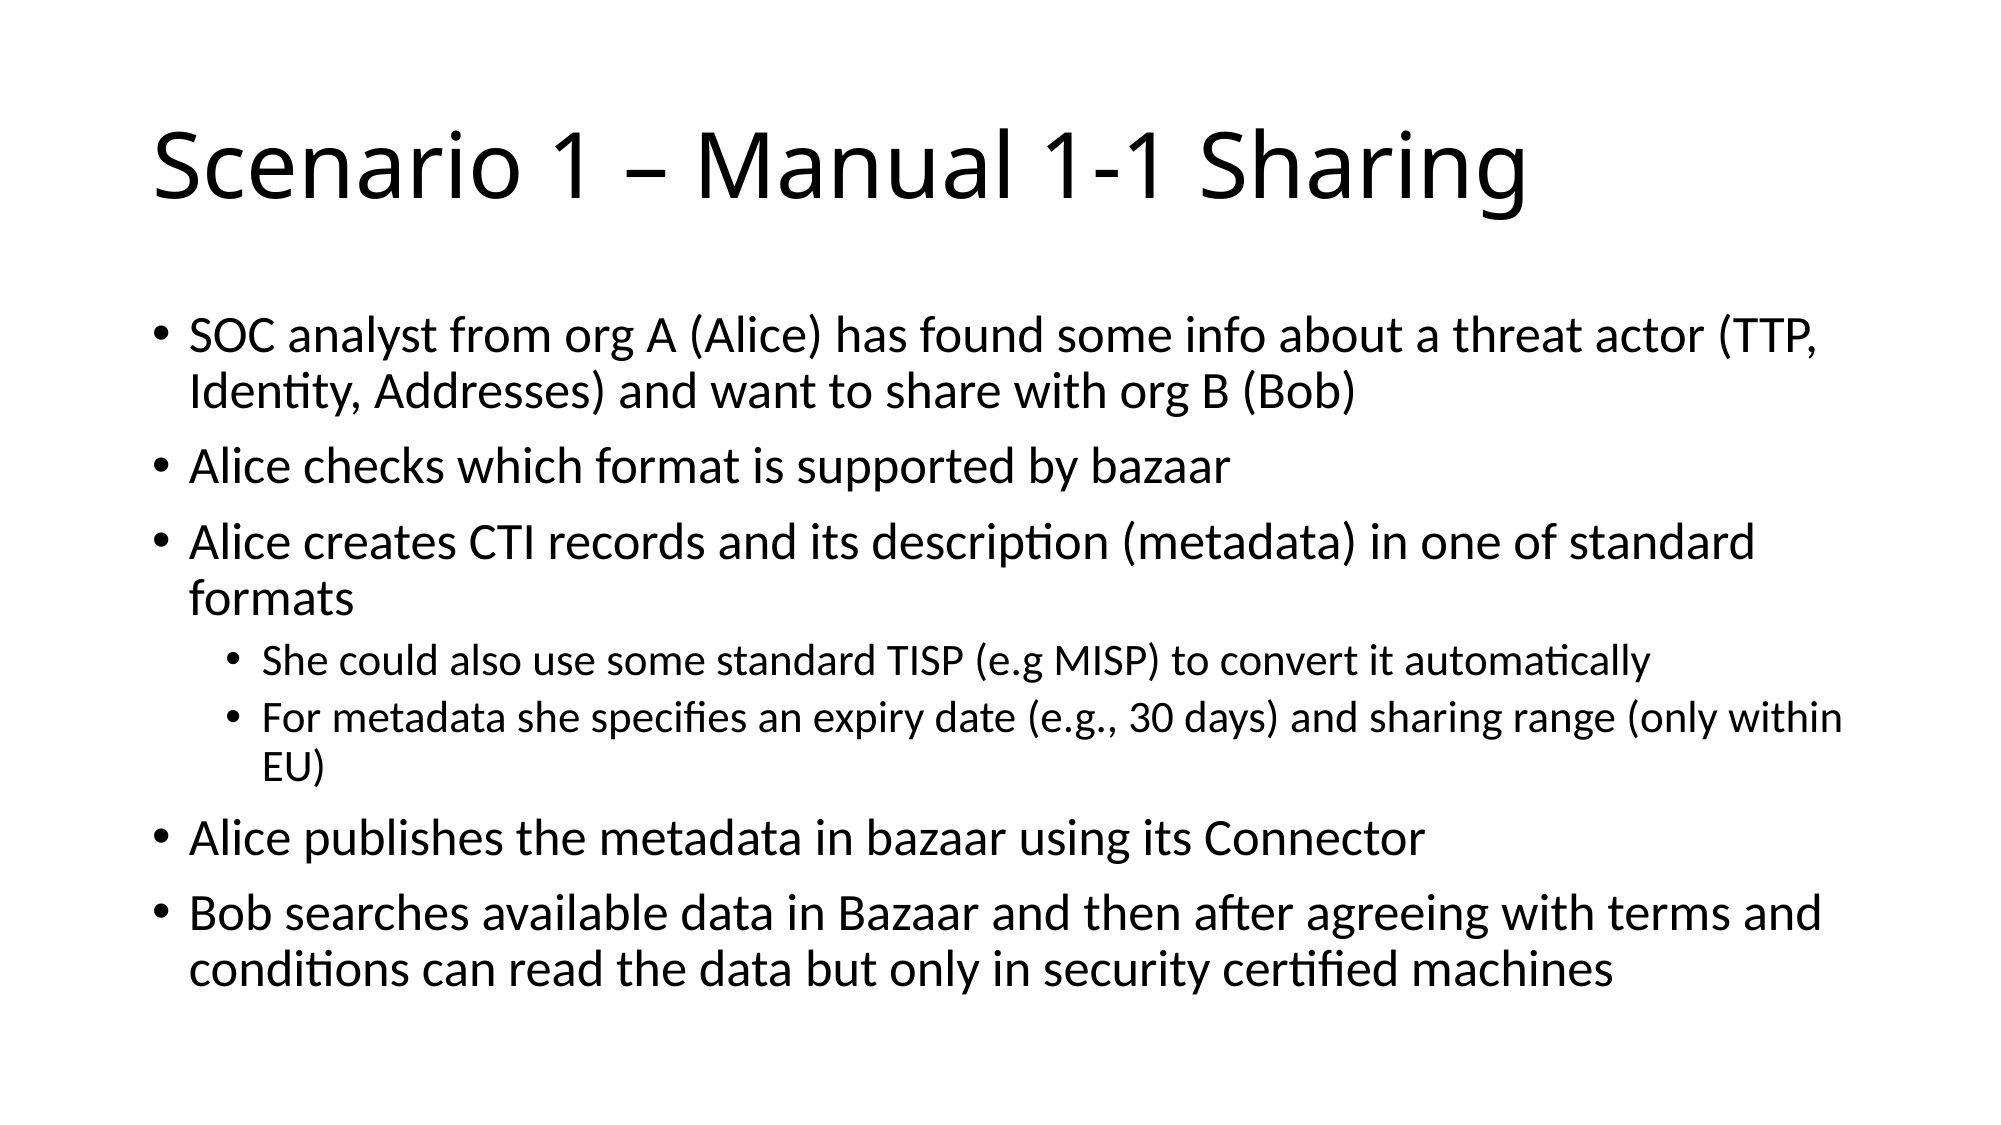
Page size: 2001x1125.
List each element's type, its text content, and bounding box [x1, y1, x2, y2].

list SOC analyst from org A (Alice) has found some info about a threat actor (TTP, Identity, Addresses) and want to share with org B (Bob) Alice checks which format is supported by bazaar Alice creates CTI records and its description (metadata) in one of standard formats She could also use some standard TISP (e.g MISP) to convert it automatically For metadata she specifies an expiry date (e.g., 30 days) and sharing range (only within EU) Alice publishes the metadata in bazaar using its Connector Bob searches available data in Bazaar and then after agreeing with terms and conditions can read the data but only in security certified machines [137, 299, 1863, 1014]
title Scenario 1 – Manual 1-1 Sharing [137, 59, 1863, 278]
